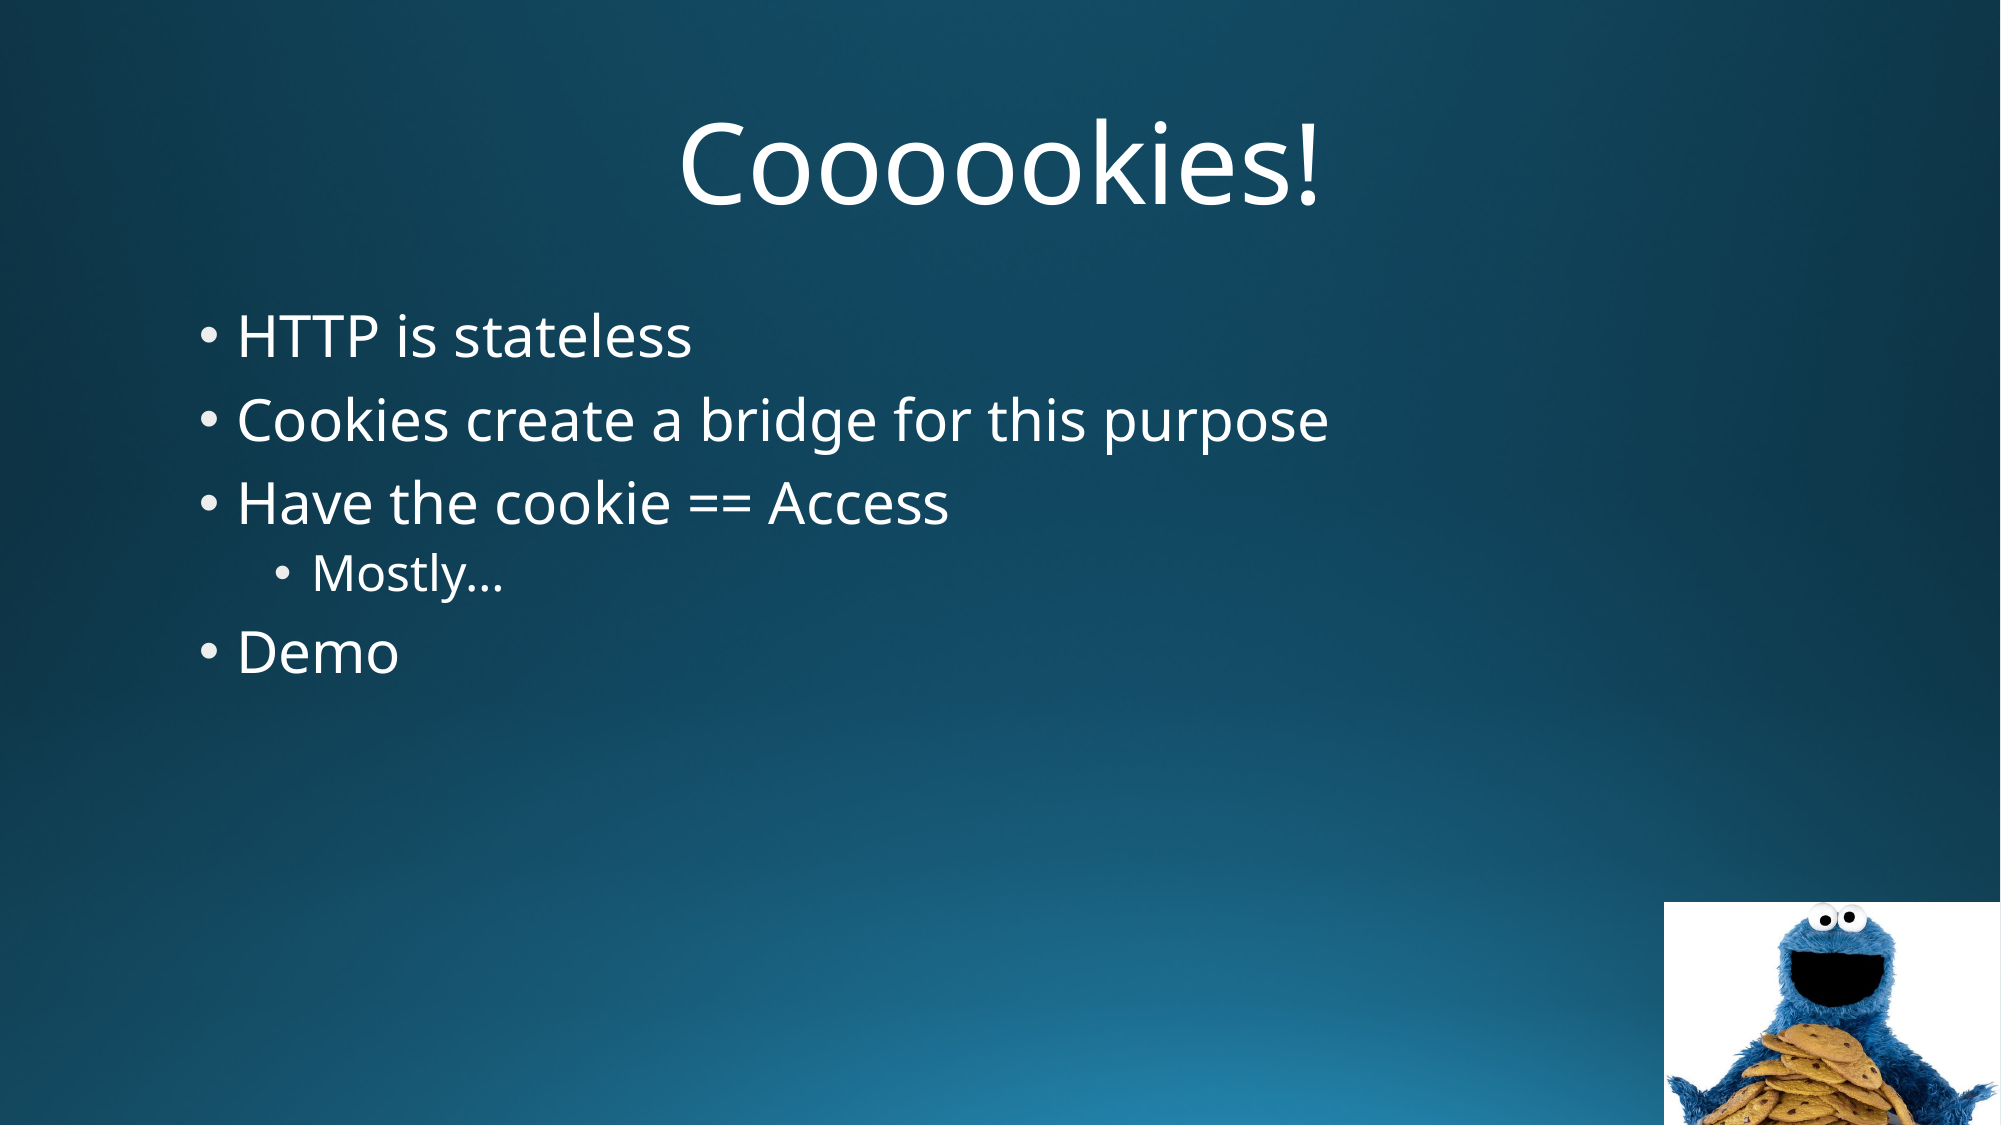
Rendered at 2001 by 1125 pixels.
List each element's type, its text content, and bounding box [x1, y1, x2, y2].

picture [0, 0, 2001, 1125]
title Coooookies! [137, 59, 1863, 278]
list HTTP is stateless Cookies create a bridge for this purpose Have the cookie == Access Mostly… Demo [183, 299, 1863, 1014]
